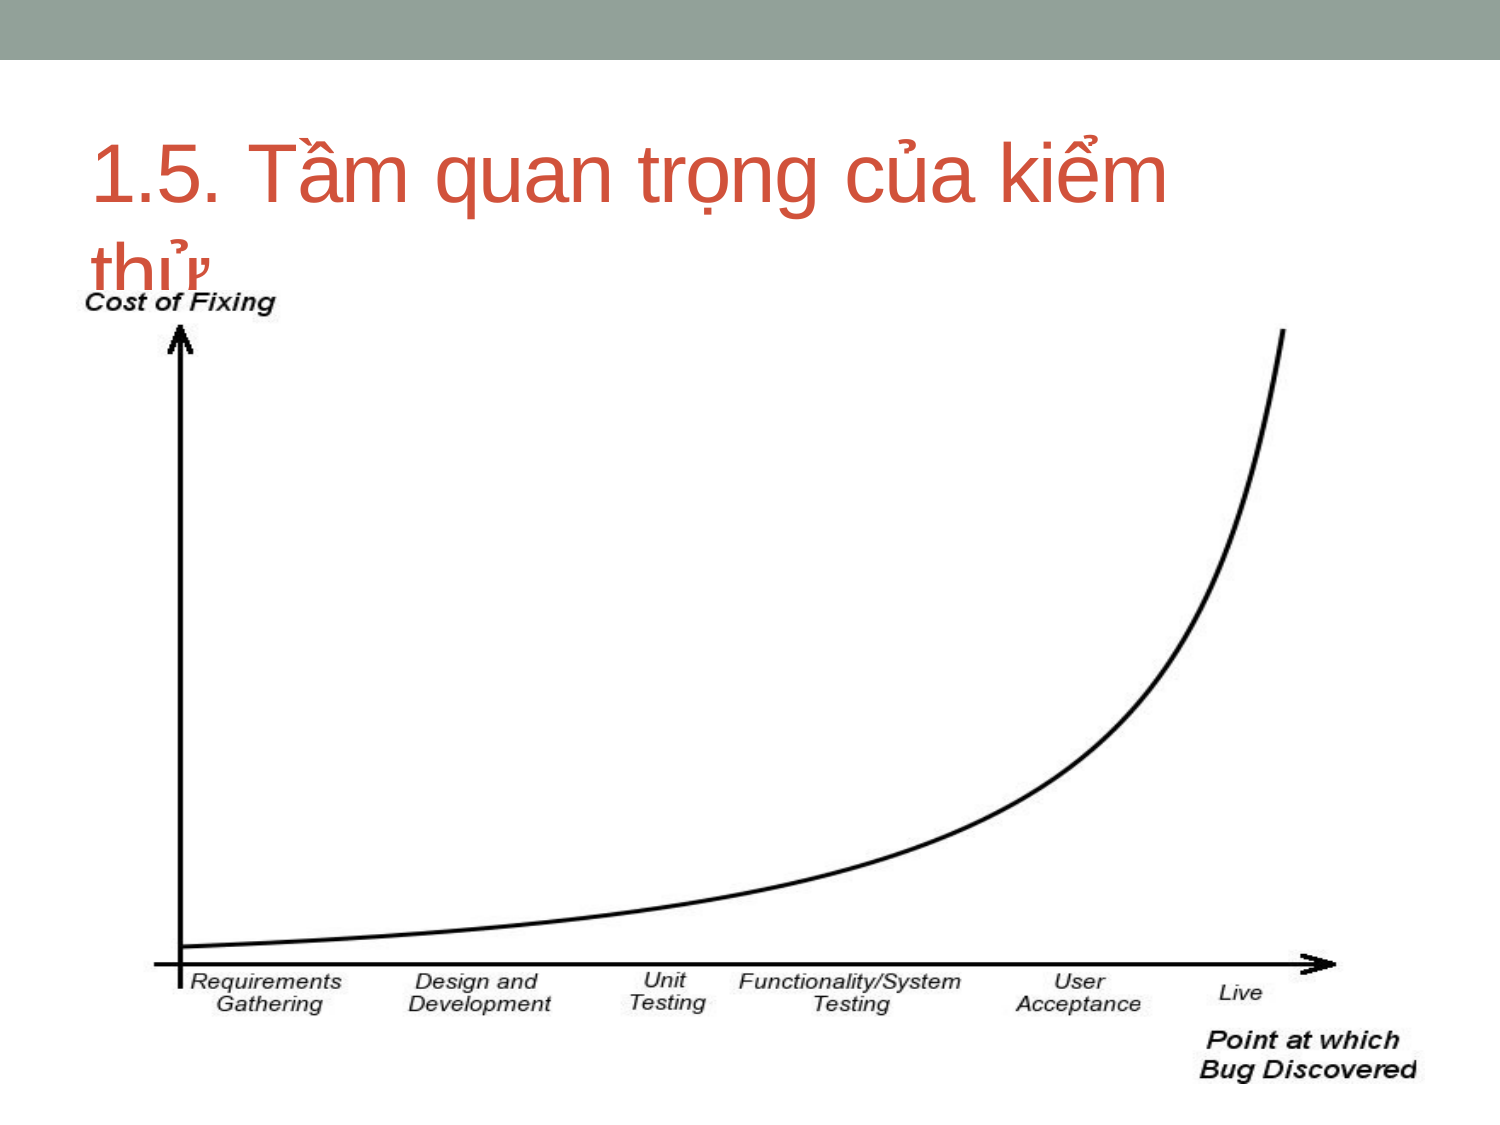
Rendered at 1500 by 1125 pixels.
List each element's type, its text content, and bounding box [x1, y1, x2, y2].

title 1.5. Tầm quan trọng của kiểm thử [87, 116, 1284, 290]
text_box [76, 290, 1425, 1084]
